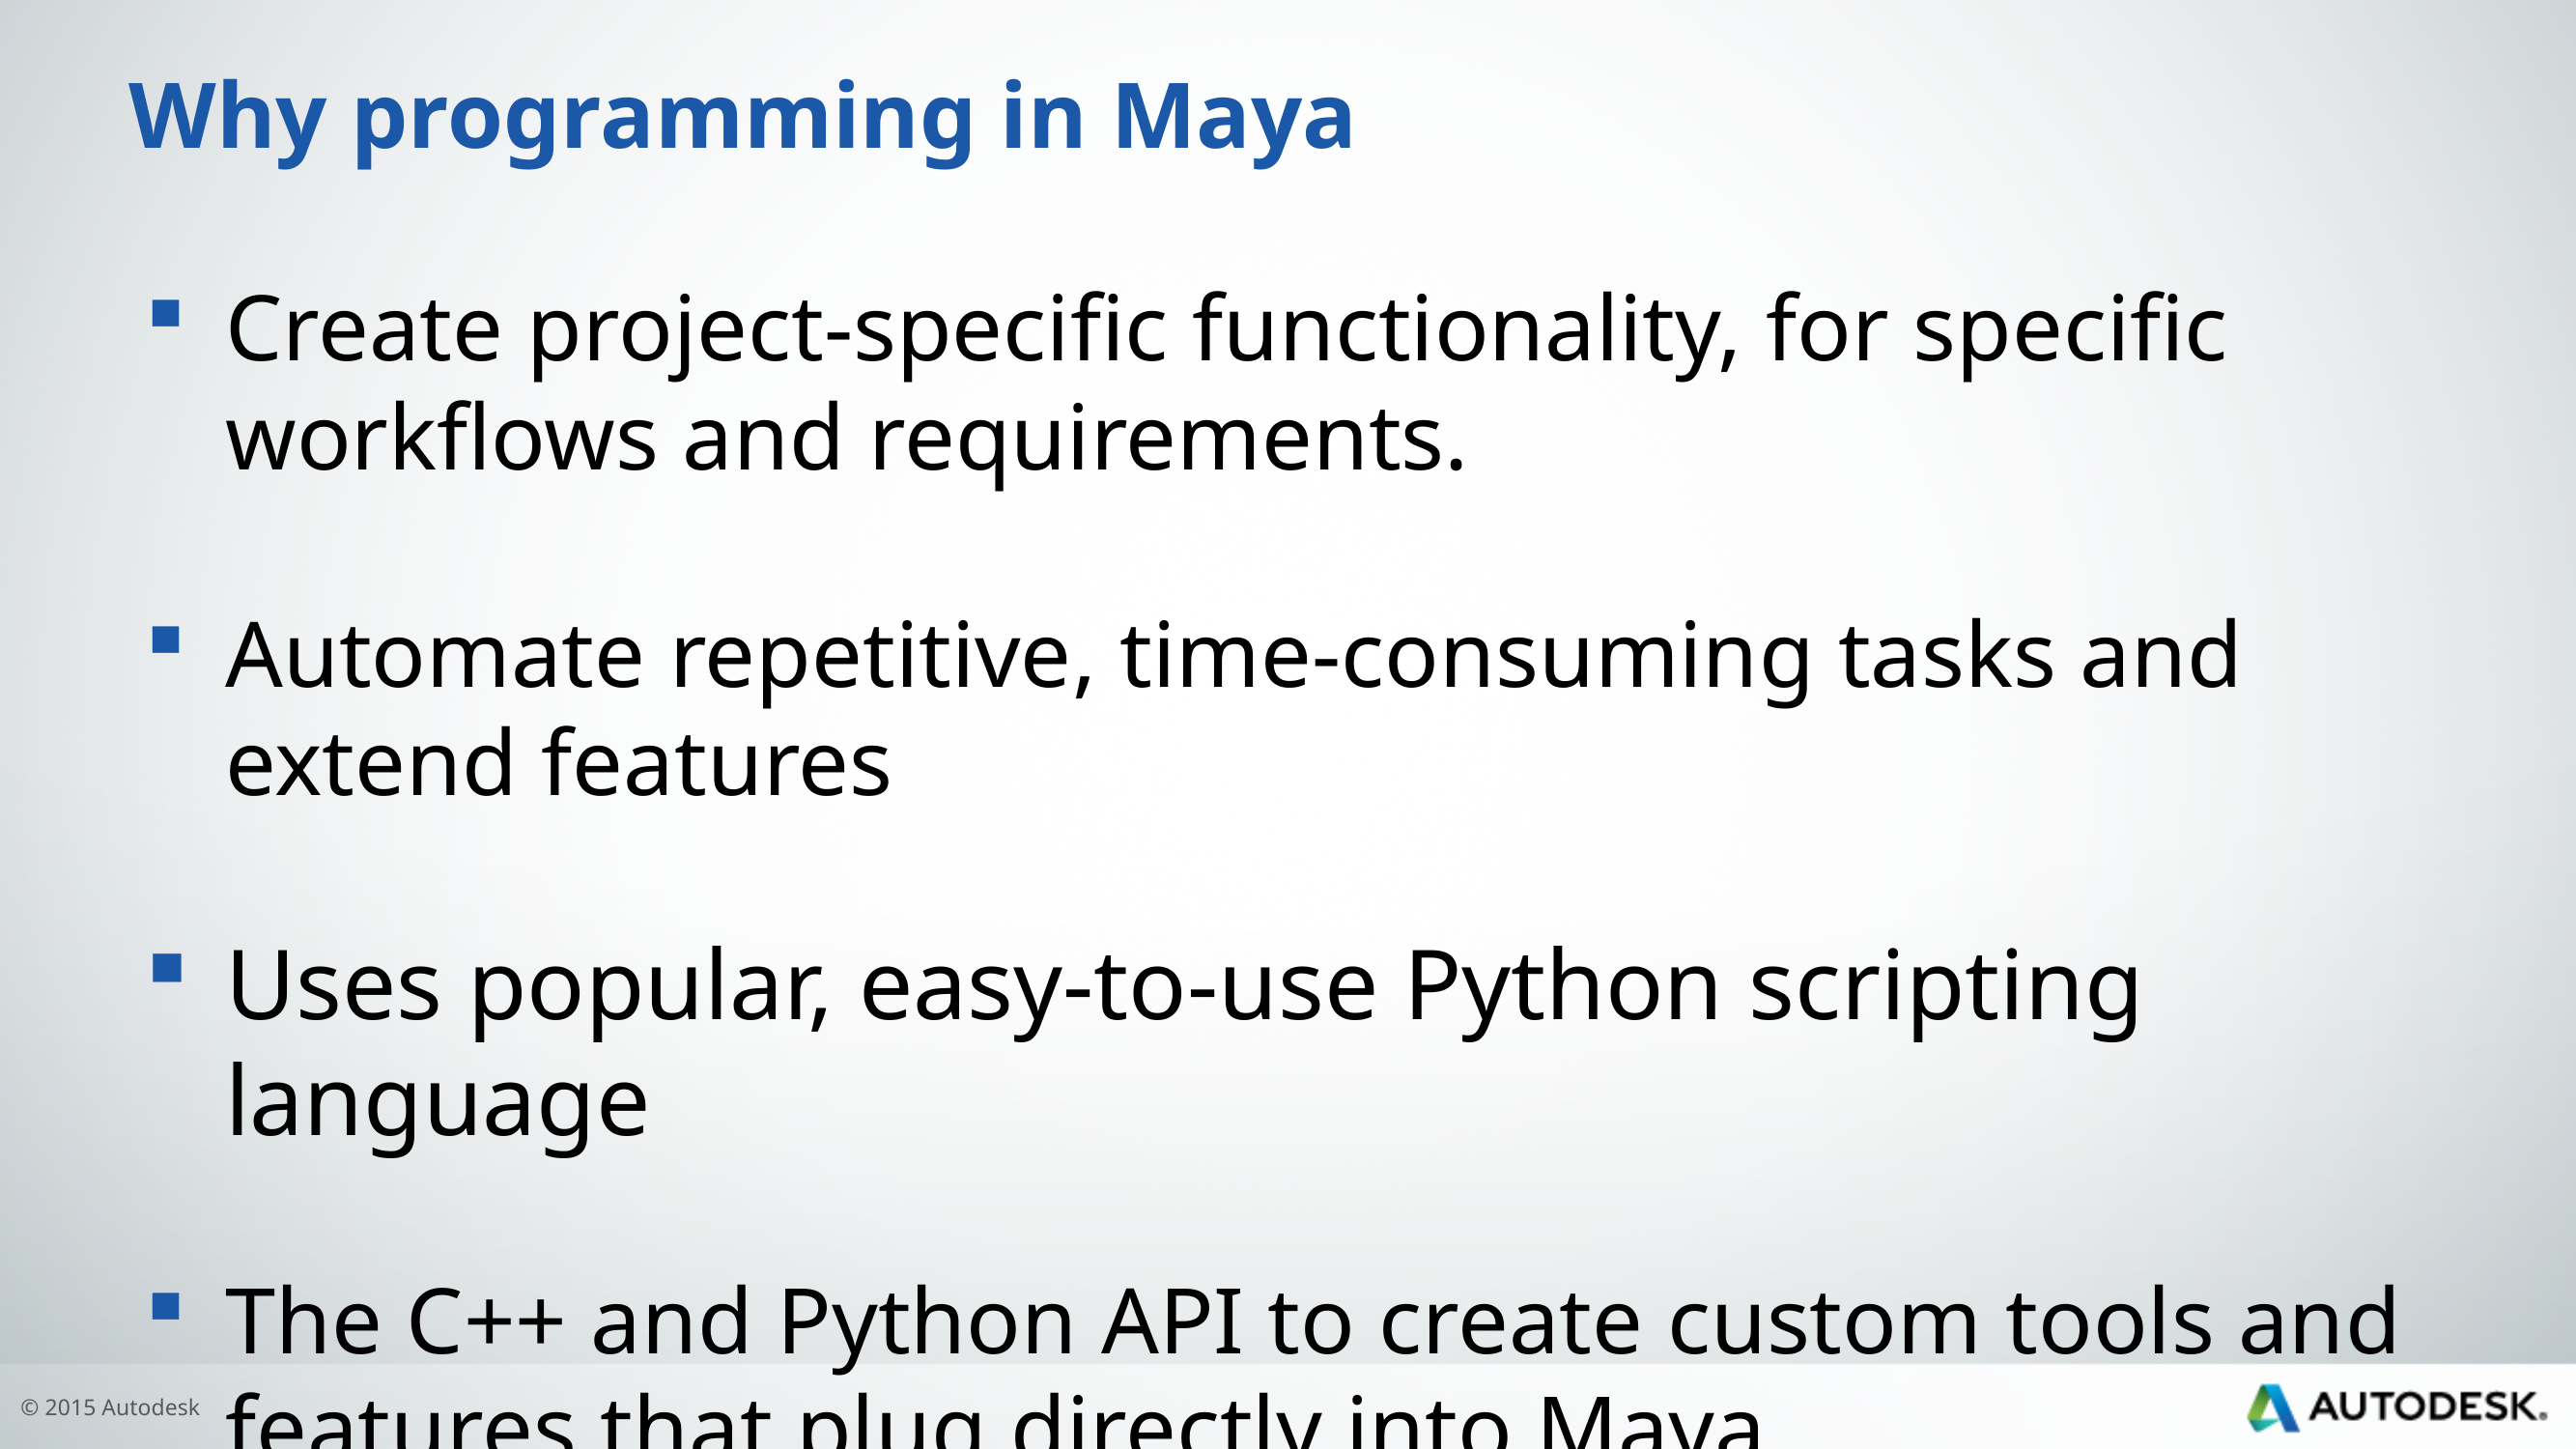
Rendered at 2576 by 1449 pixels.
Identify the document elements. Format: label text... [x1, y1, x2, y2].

list Create project-specific functionality, for specific workflows and requirements. Automate repetitive, time-consuming tasks and extend features Uses popular, easy-to-use Python scripting language The C++ and Python API to create custom tools and features that plug directly into Maya [128, 299, 2448, 1278]
title Why programming in Maya [128, 58, 2448, 299]
picture [0, 0, 2576, 1449]
